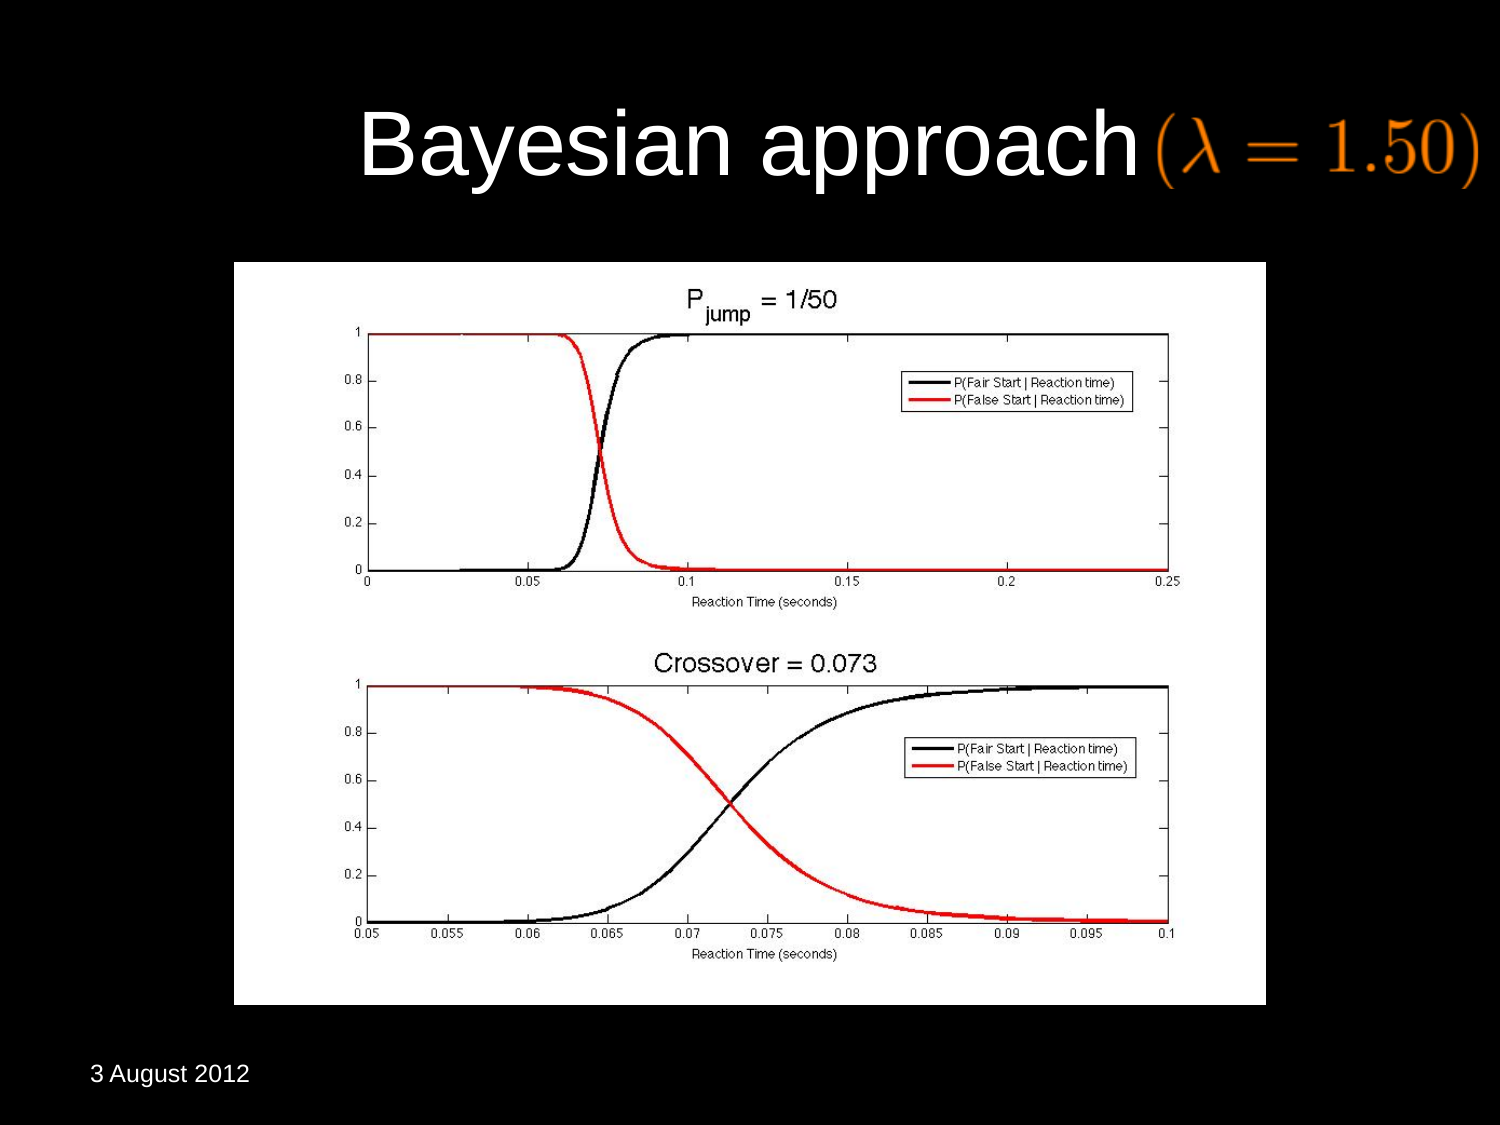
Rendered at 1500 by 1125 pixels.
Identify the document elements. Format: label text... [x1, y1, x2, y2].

picture [1157, 110, 1479, 189]
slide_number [75, 1042, 425, 1103]
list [74, 262, 1426, 1006]
title Bayesian approach [75, 45, 1425, 233]
